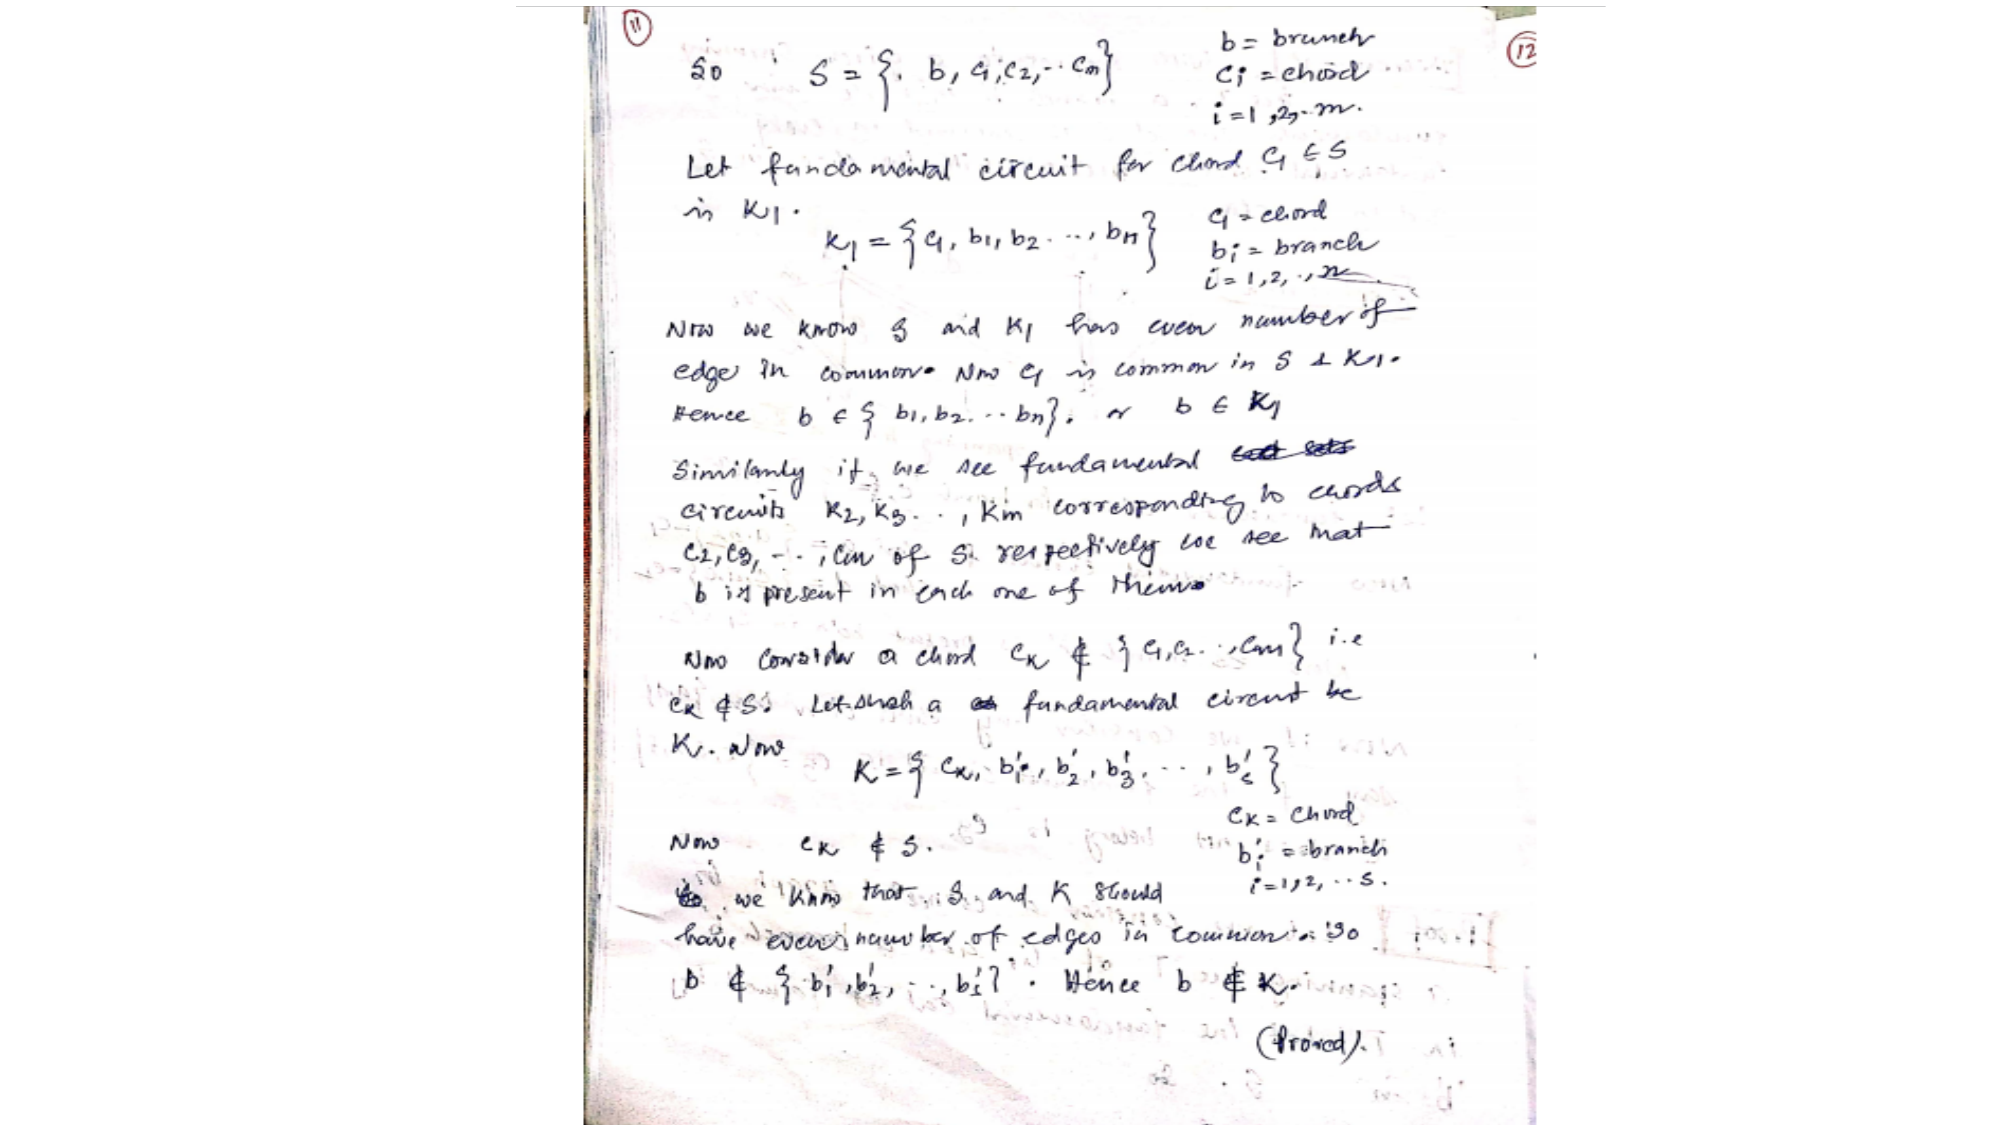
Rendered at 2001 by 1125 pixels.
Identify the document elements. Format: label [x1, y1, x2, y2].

picture [516, 6, 1606, 1125]
